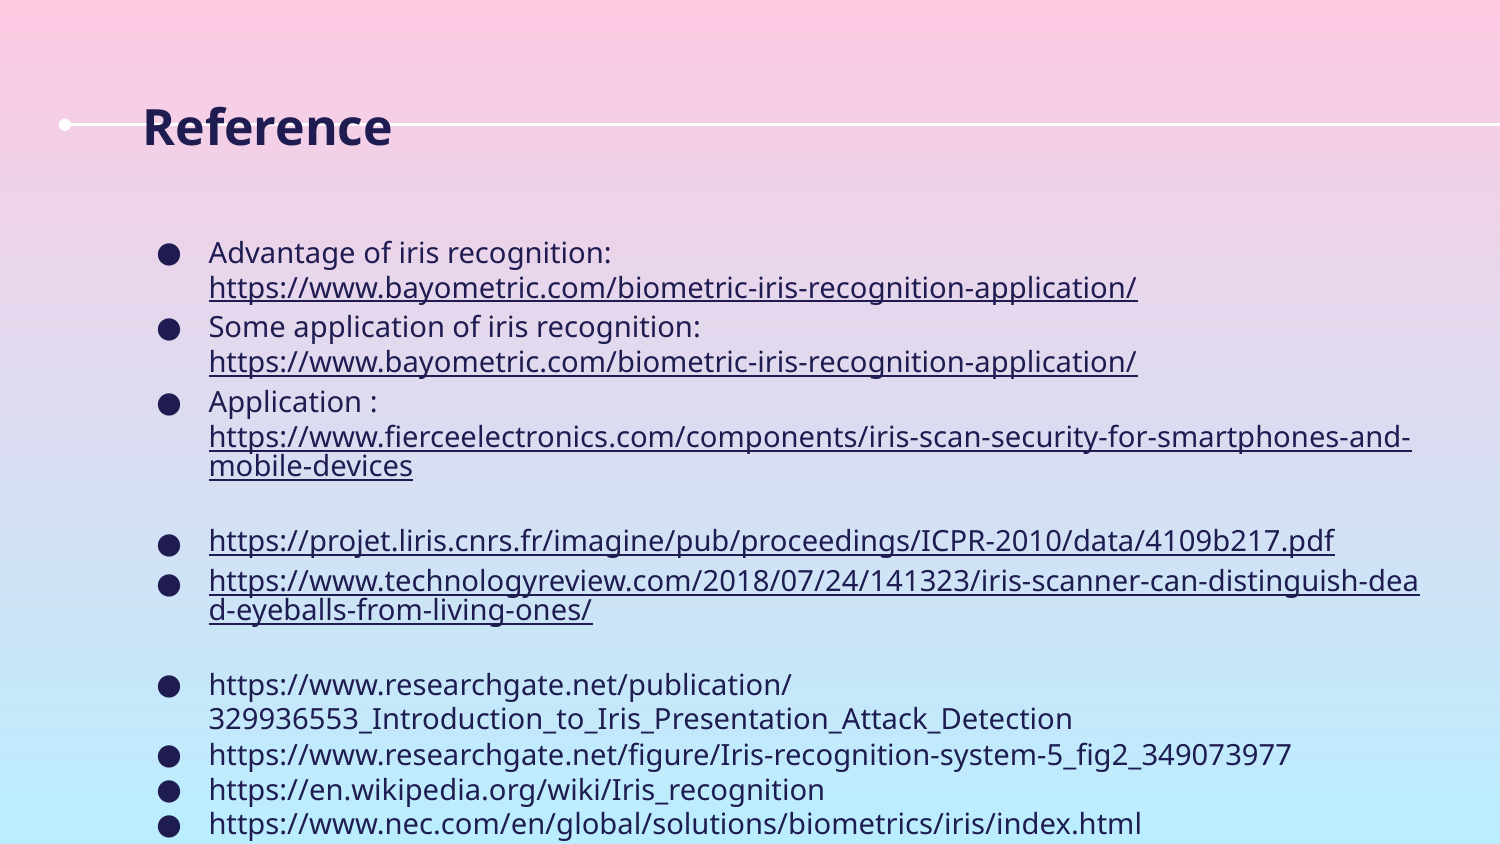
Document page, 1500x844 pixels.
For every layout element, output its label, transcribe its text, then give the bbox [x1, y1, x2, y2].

list Advantage of iris recognition: https://www.bayometric.com/biometric-iris-recognition-application/ Some application of iris recognition: https://www.bayometric.com/biometric-iris-recognition-application/ Application : https://www.fierceelectronics.com/components/iris-scan-security-for-smartphones-and-mobile-devices https://projet.liris.cnrs.fr/imagine/pub/proceedings/ICPR-2010/data/4109b217.pdf https://www.technologyreview.com/2018/07/24/141323/iris-scanner-can-distinguish-dead-eyeballs-from-living-ones/ https://www.researchgate.net/publication/329936553_Introduction_to_Iris_Presentation_Attack_Detection https://www.researchgate.net/figure/Iris-recognition-system-5_fig2_349073977 https://en.wikipedia.org/wiki/Iris_recognition https://www.nec.com/en/global/solutions/biometrics/iris/index.html [118, 219, 1450, 756]
title Reference [127, 80, 1126, 169]
